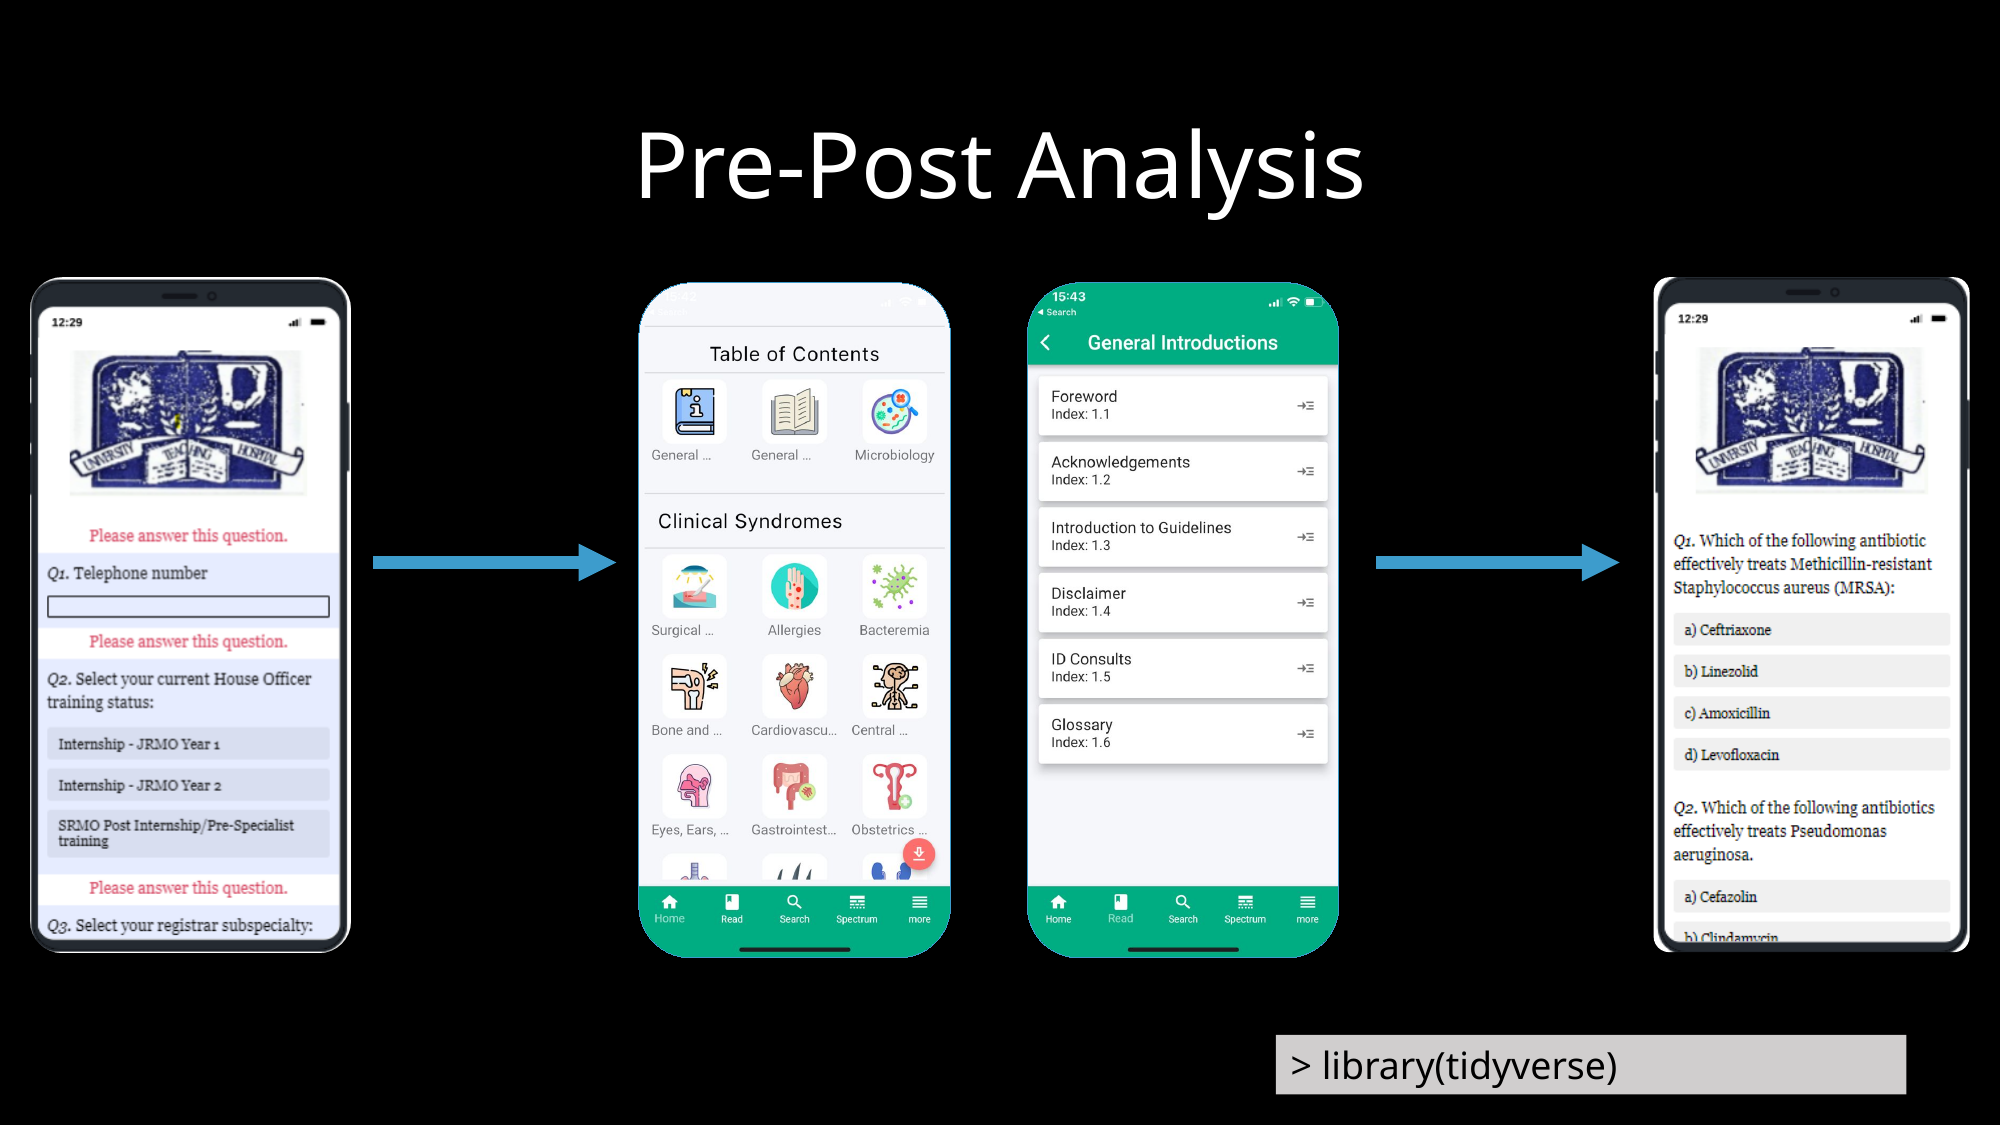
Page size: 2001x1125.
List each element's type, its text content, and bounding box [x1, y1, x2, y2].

text_box > library(tidyverse) [1275, 1034, 1907, 1095]
picture [1653, 277, 1970, 953]
picture [30, 277, 351, 953]
picture [1027, 282, 1339, 958]
title Pre-Post Analysis [137, 59, 1863, 278]
picture [638, 282, 951, 958]
